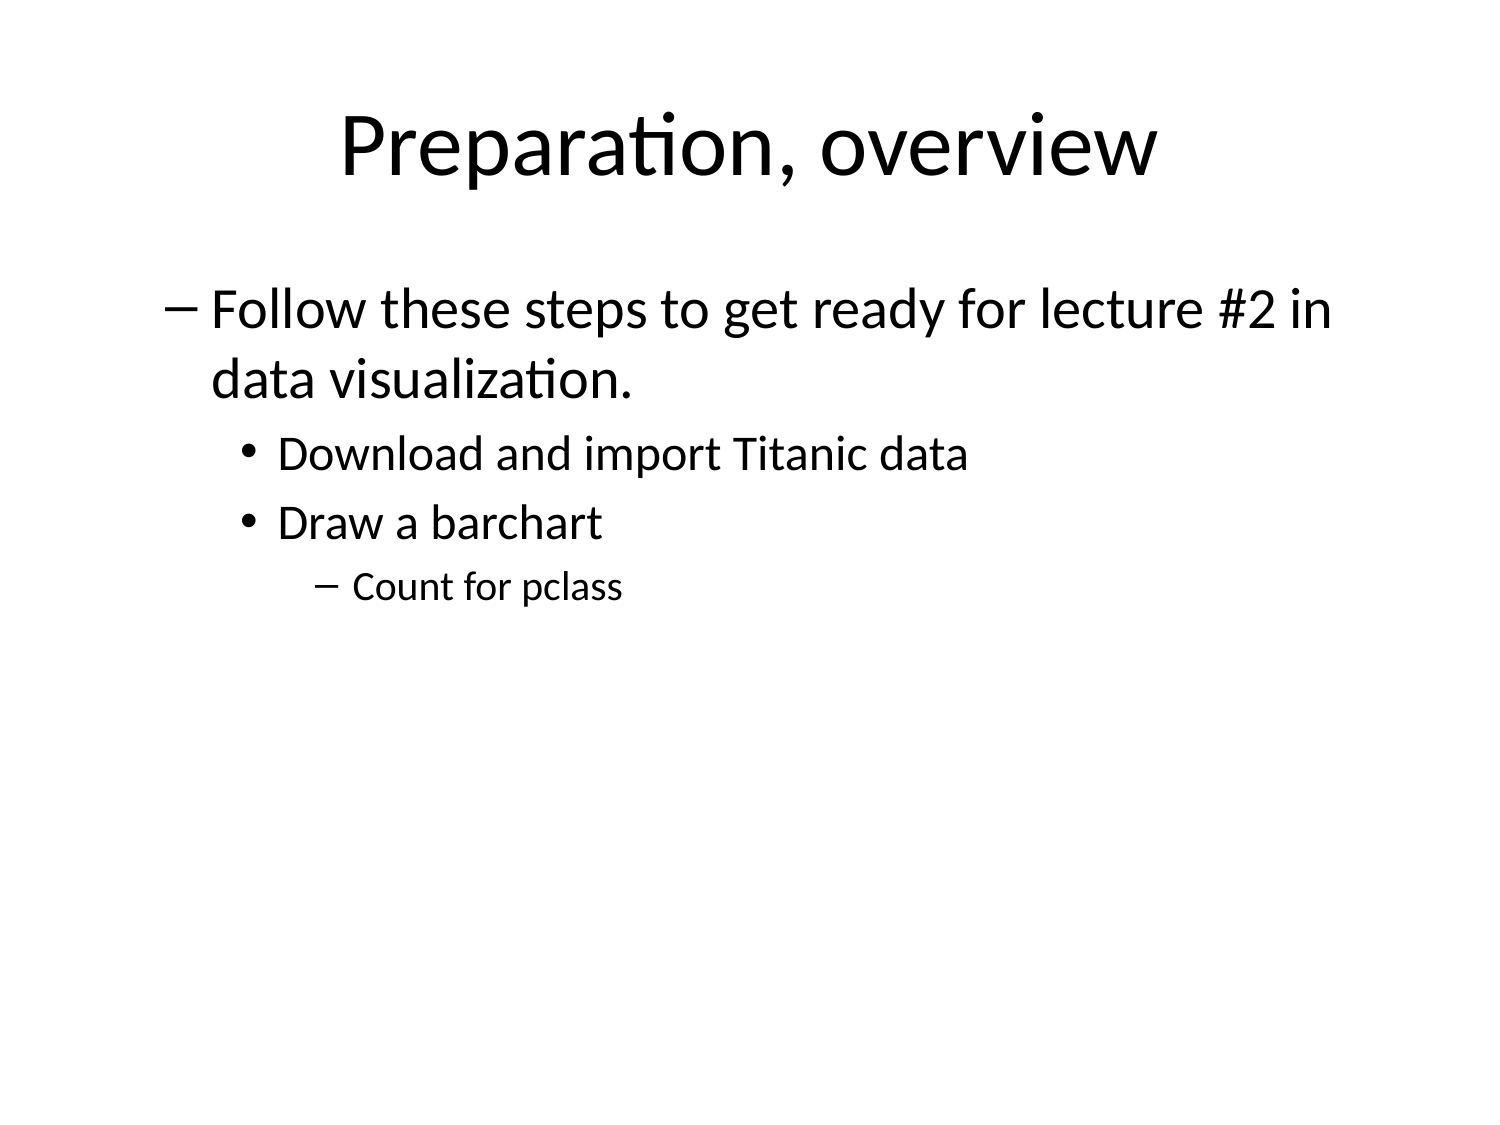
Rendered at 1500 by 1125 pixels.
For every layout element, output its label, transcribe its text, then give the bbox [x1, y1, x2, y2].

title Preparation, overview [75, 45, 1425, 233]
list Follow these steps to get ready for lecture #2 in data visualization. Download and import Titanic data Draw a barchart Count for pclass [75, 262, 1425, 1005]
